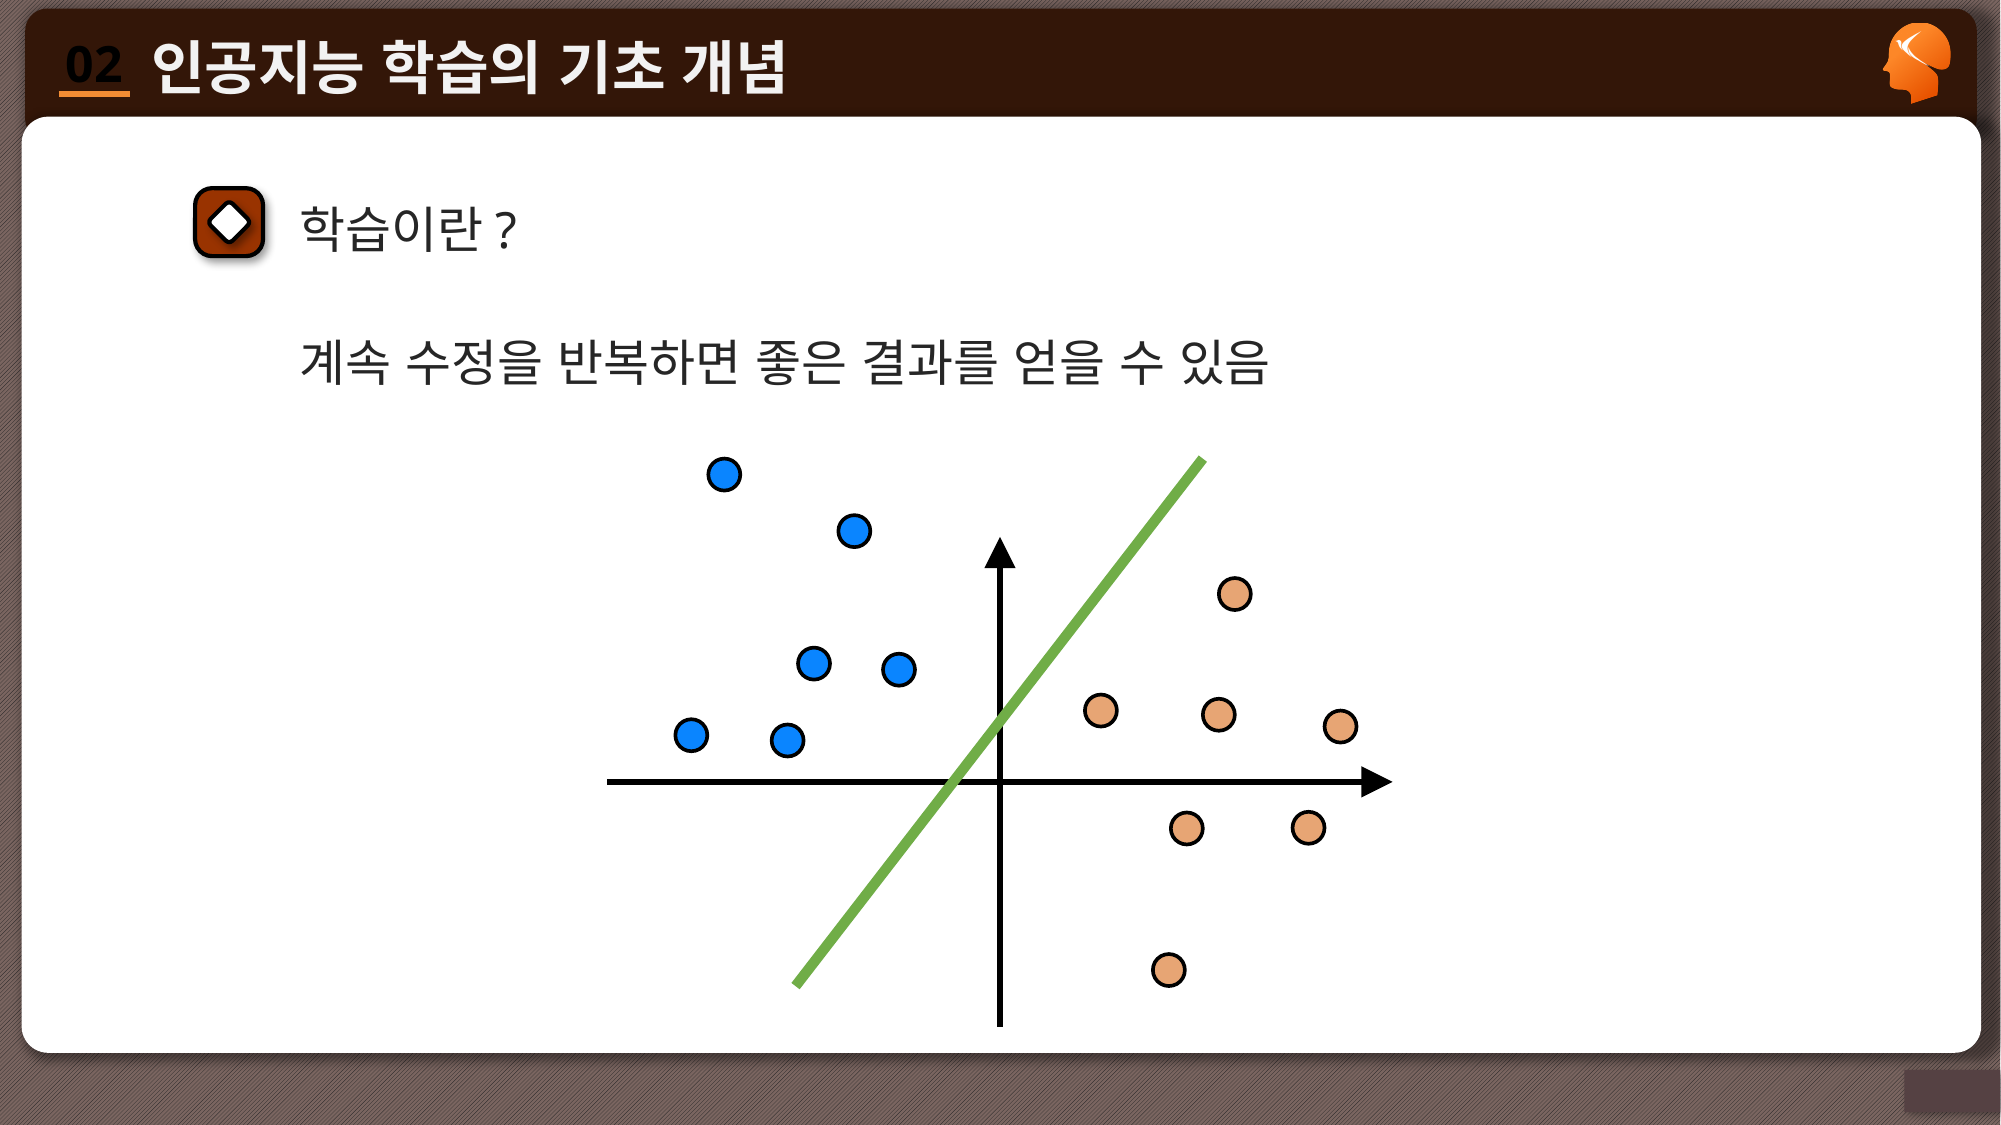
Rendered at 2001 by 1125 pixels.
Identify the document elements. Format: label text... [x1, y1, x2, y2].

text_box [607, 458, 1393, 1027]
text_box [795, 458, 1203, 987]
text_box 학습이란? [289, 188, 1509, 268]
text_box 계속 수정을 반복하면 좋은 결과를 얻을 수 있음 [289, 291, 1769, 401]
picture [1880, 23, 1954, 107]
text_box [195, 188, 264, 257]
